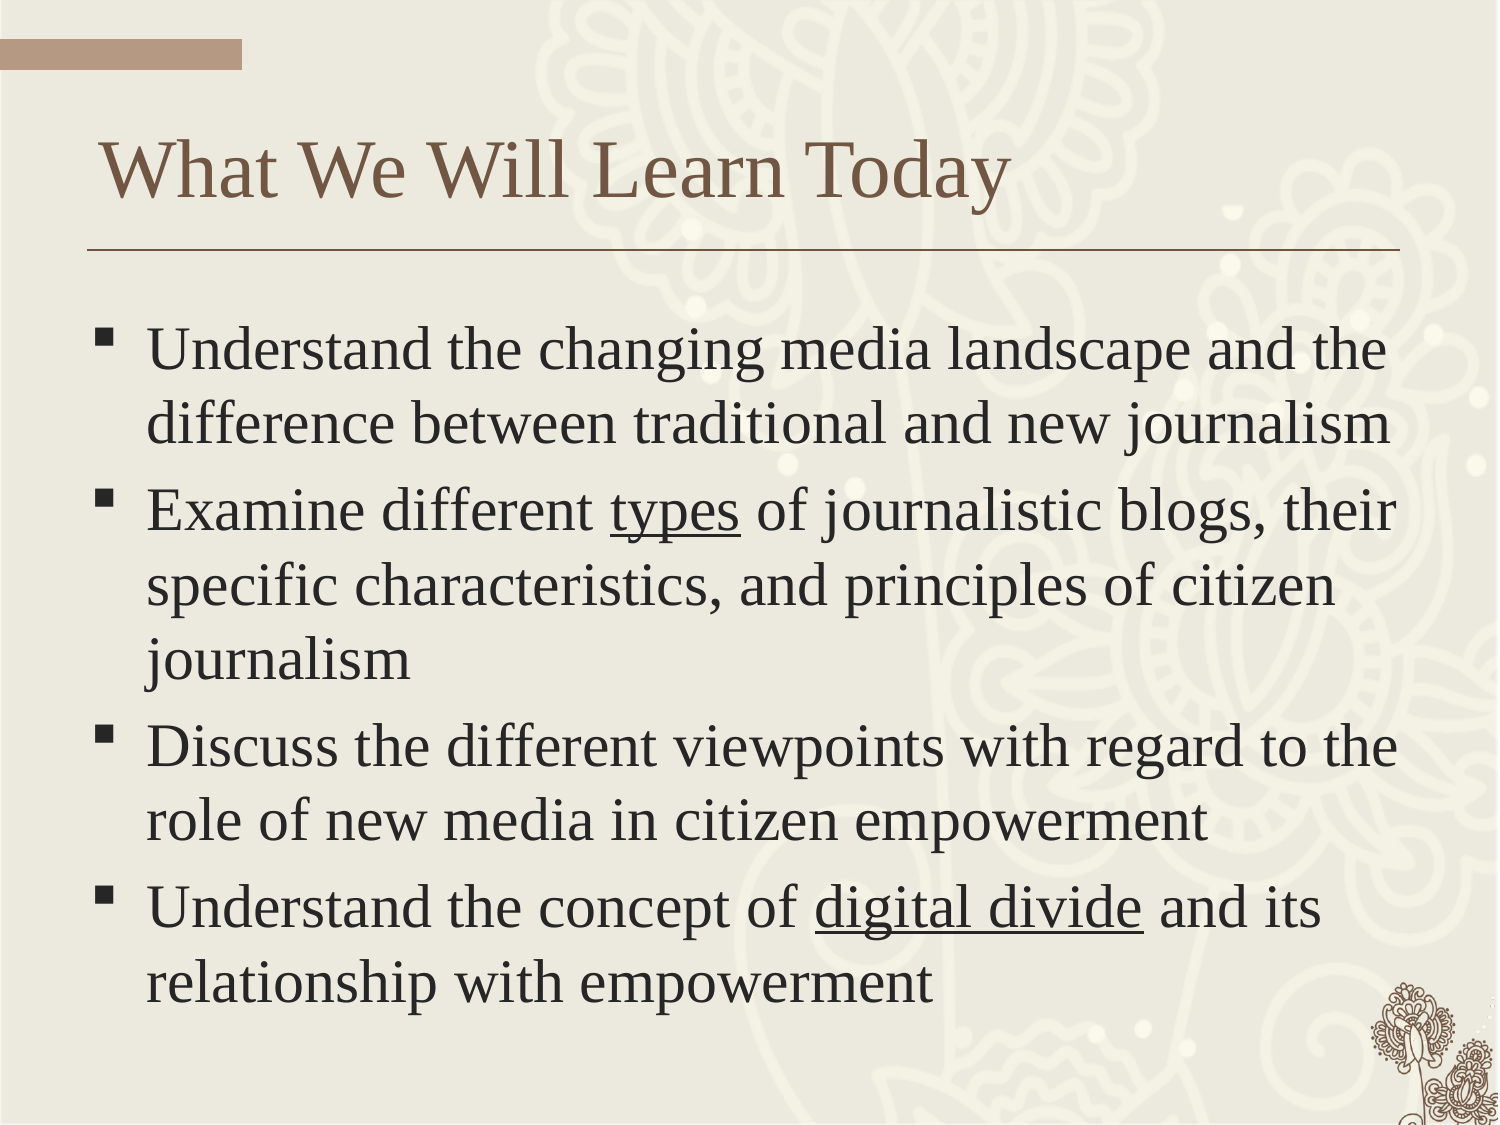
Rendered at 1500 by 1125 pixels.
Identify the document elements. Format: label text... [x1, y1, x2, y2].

list Understand the changing media landscape and the difference between traditional and new journalism Examine different types of journalistic blogs, their specific characteristics, and principles of citizen journalism Discuss the different viewpoints with regard to the role of new media in citizen empowerment Understand the concept of digital divide and its relationship with empowerment [75, 299, 1425, 1038]
picture [0, 0, 1498, 1125]
title What We Will Learn Today [83, 78, 1396, 251]
